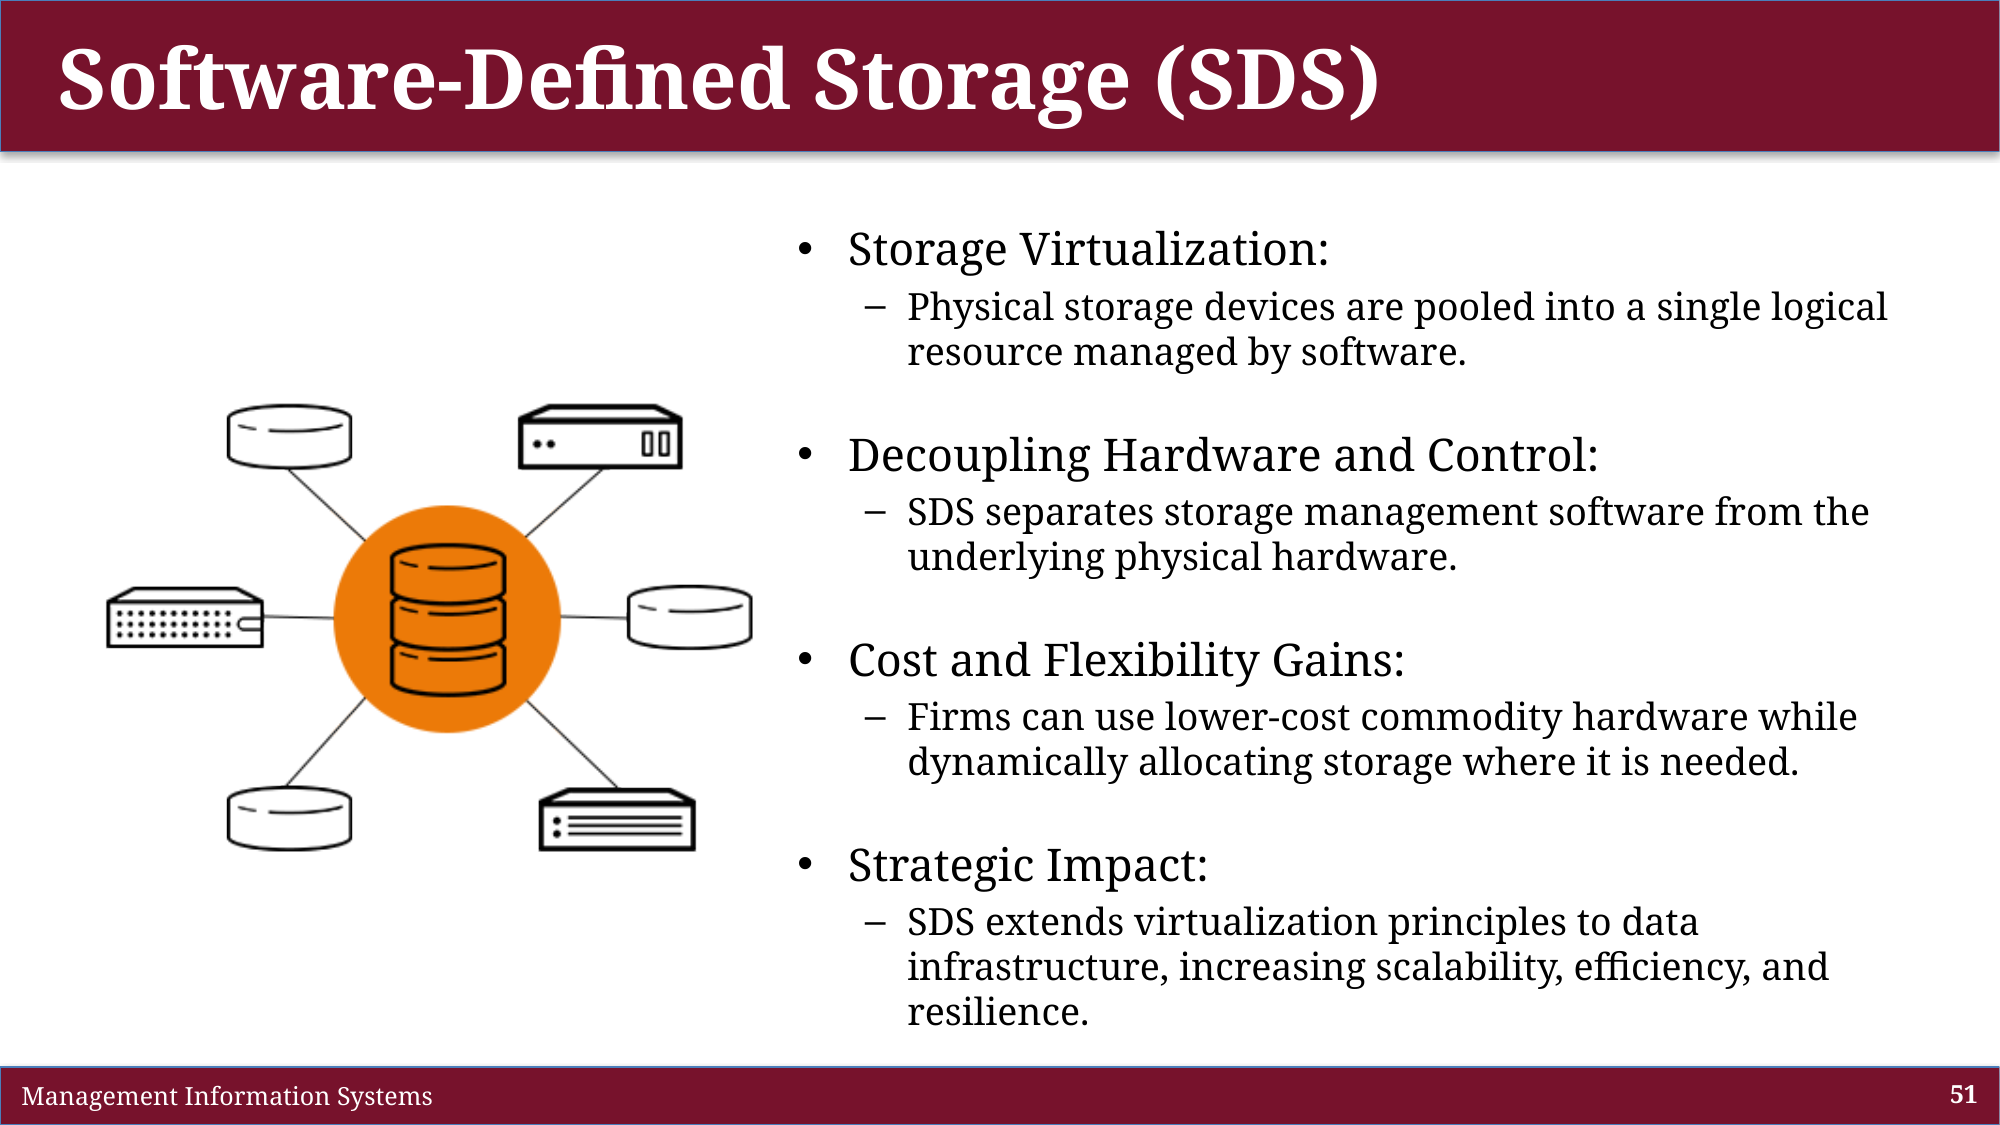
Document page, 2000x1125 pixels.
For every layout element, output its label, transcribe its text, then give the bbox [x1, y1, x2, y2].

title Software-Defined Storage (SDS) [0, 0, 2000, 152]
text_box [475, 1066, 1649, 1125]
picture [88, 348, 783, 912]
footer Management Information Systems [0, 1066, 475, 1125]
list Storage Virtualization: Physical storage devices are pooled into a single logical resource managed by software. Decoupling Hardware and Control: SDS separates storage management software from the underlying physical hardware. Cost and Flexibility Gains: Firms can use lower-cost commodity hardware while dynamically allocating storage where it is needed. Strategic Impact: SDS extends virtualization principles to data infrastructure, increasing scalability, efficiency, and resilience. [782, 213, 1911, 1047]
slide_number 51 [1649, 1066, 2000, 1125]
